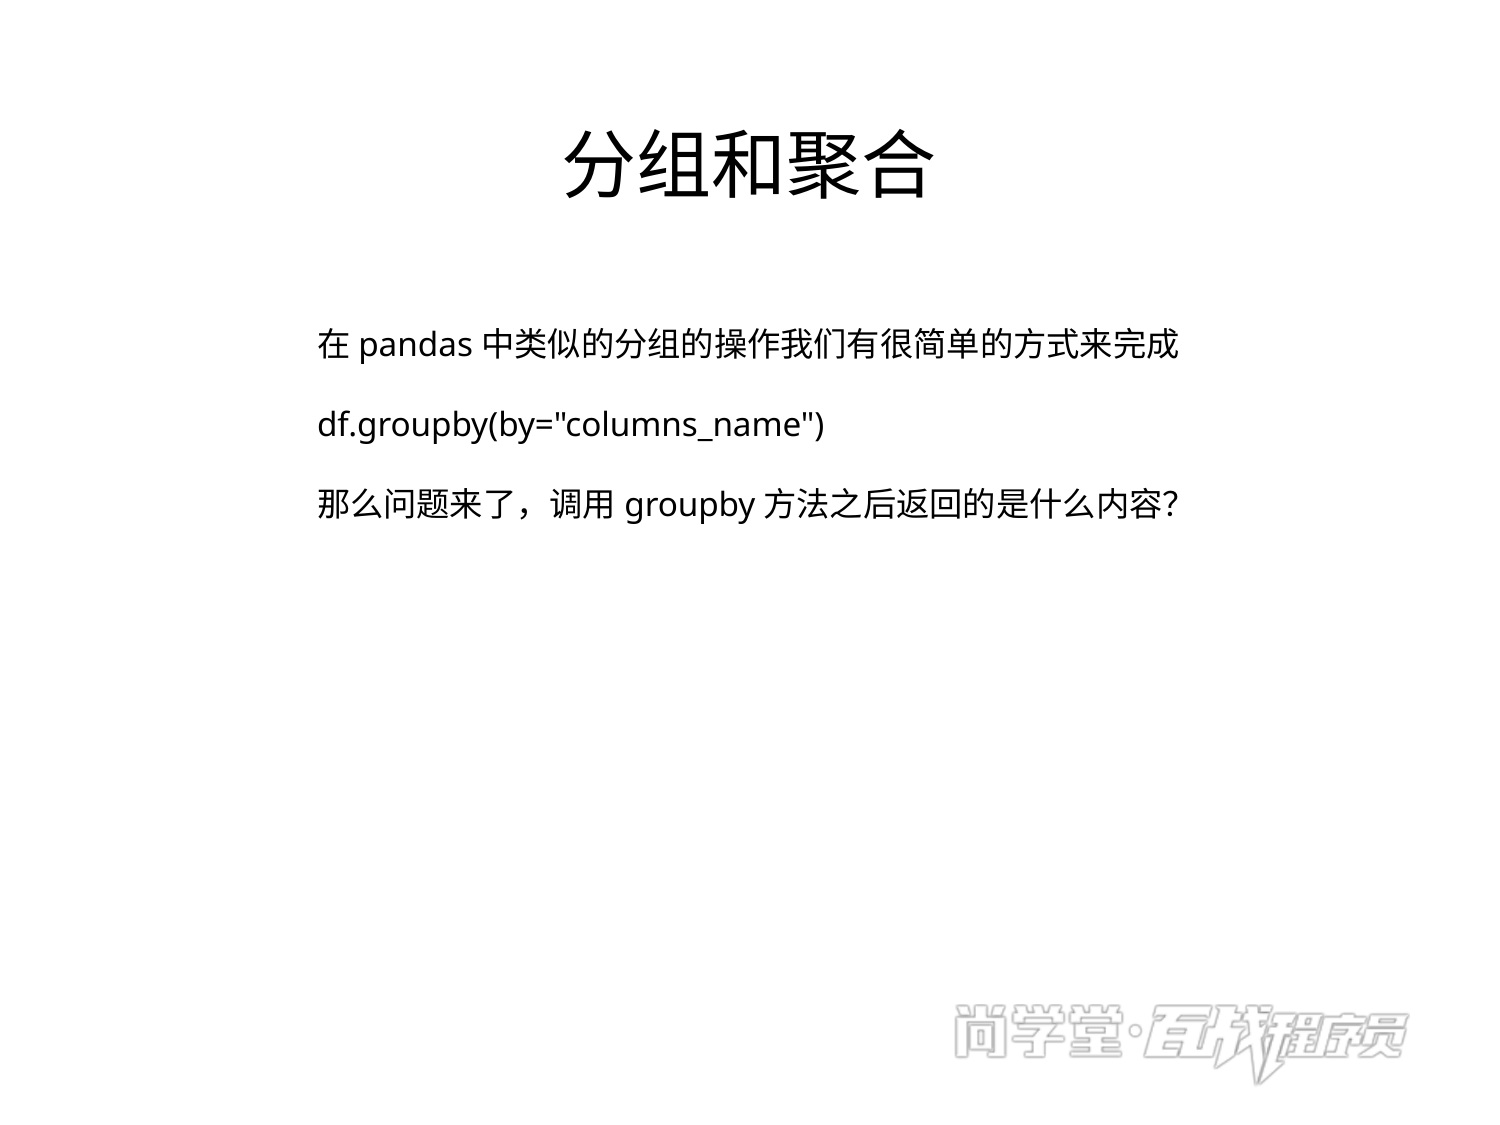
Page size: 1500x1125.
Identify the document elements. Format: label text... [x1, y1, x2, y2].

title 分组和聚合 [81, 97, 1416, 216]
text_box 在pandas中类似的分组的操作我们有很简单的方式来完成 df.groupby(by="columns_name") 那么问题来了，调用groupby方法之后返回的是什么内容？ [302, 315, 1220, 531]
picture [954, 1004, 1410, 1088]
